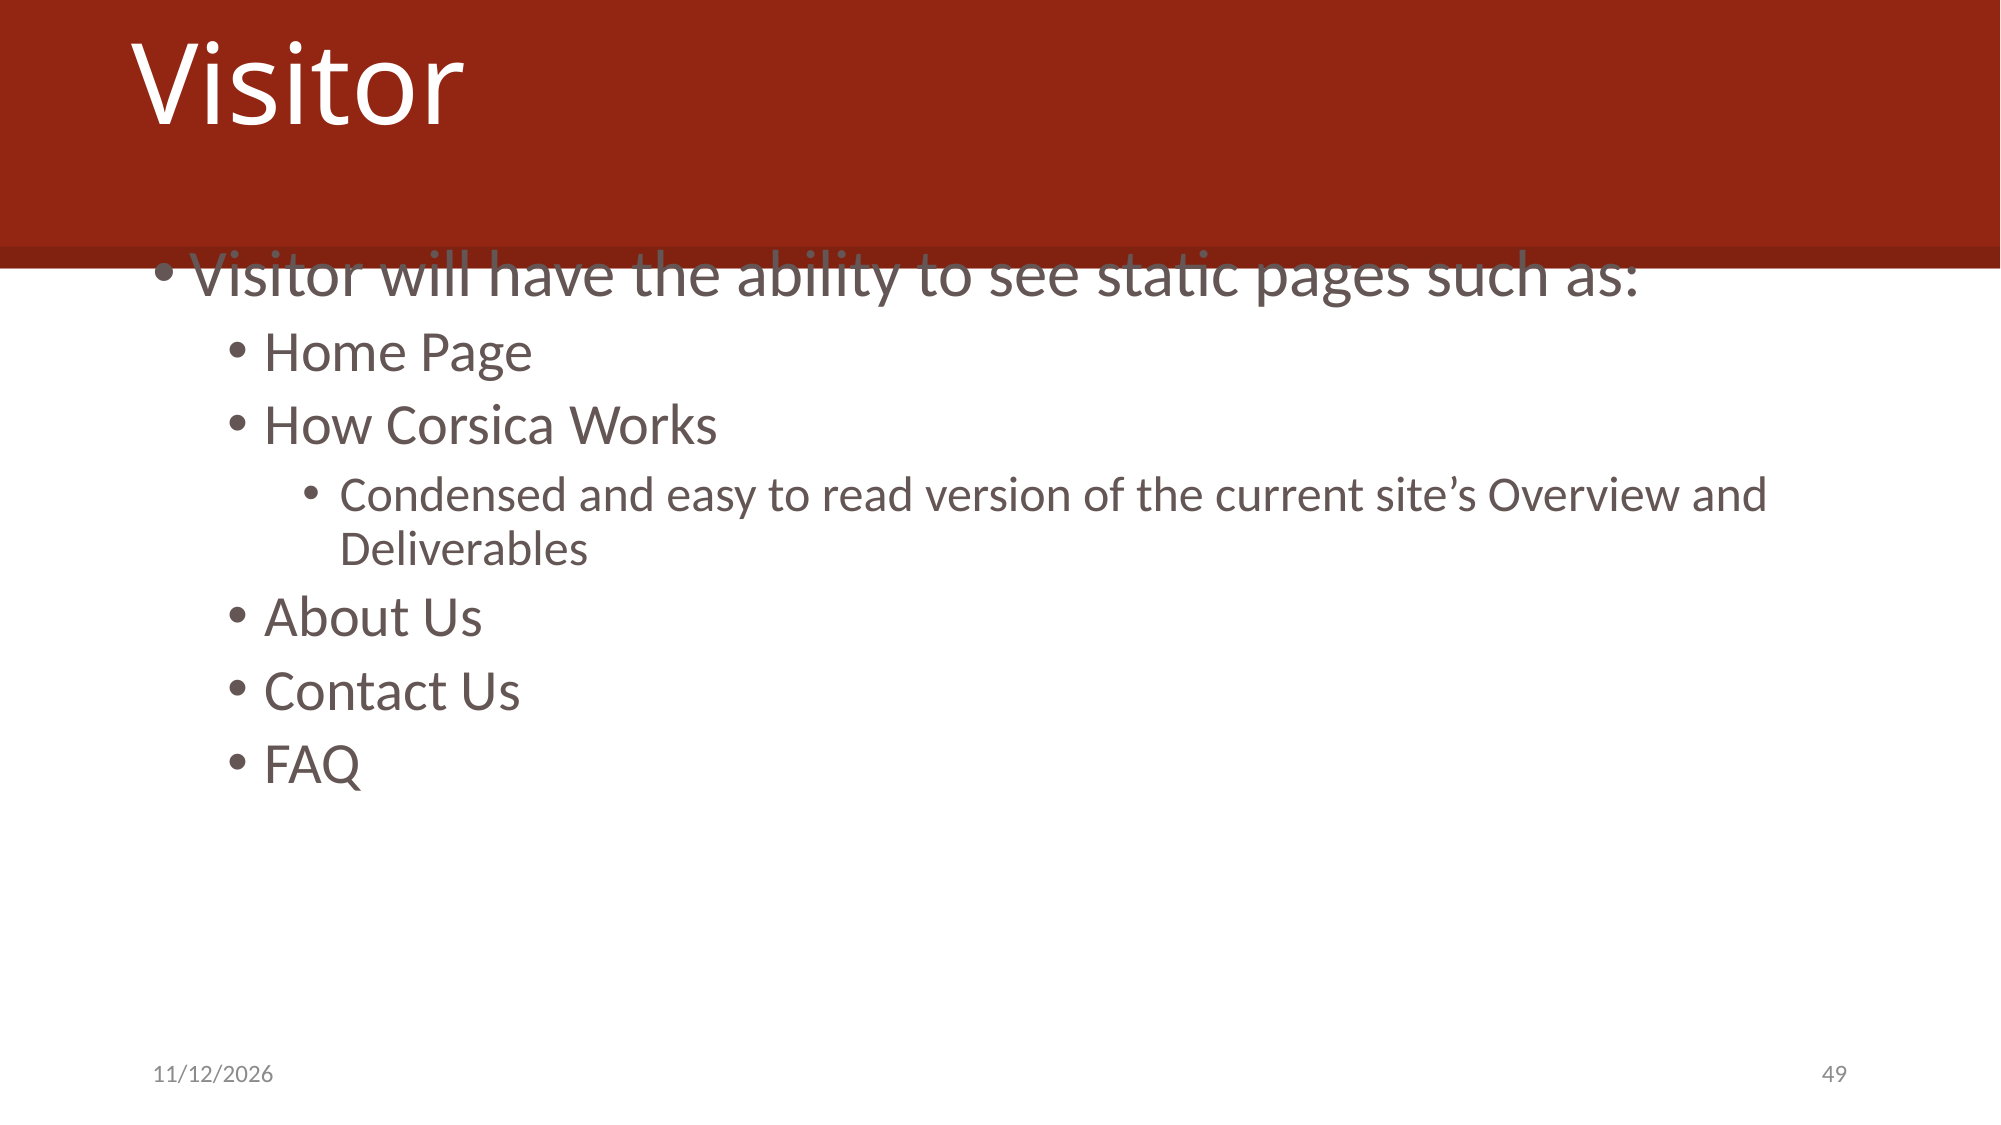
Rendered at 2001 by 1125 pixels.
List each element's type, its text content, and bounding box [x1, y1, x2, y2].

slide_number 49 [1412, 1042, 1863, 1103]
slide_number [137, 1042, 588, 1103]
title Visitor [116, 0, 1842, 198]
list Visitor will have the ability to see static pages such as: Home Page How Corsica Works Condensed and easy to read version of the current site’s Overview and Deliverables About Us Contact Us FAQ [137, 231, 1863, 1014]
picture [0, 0, 2001, 1125]
